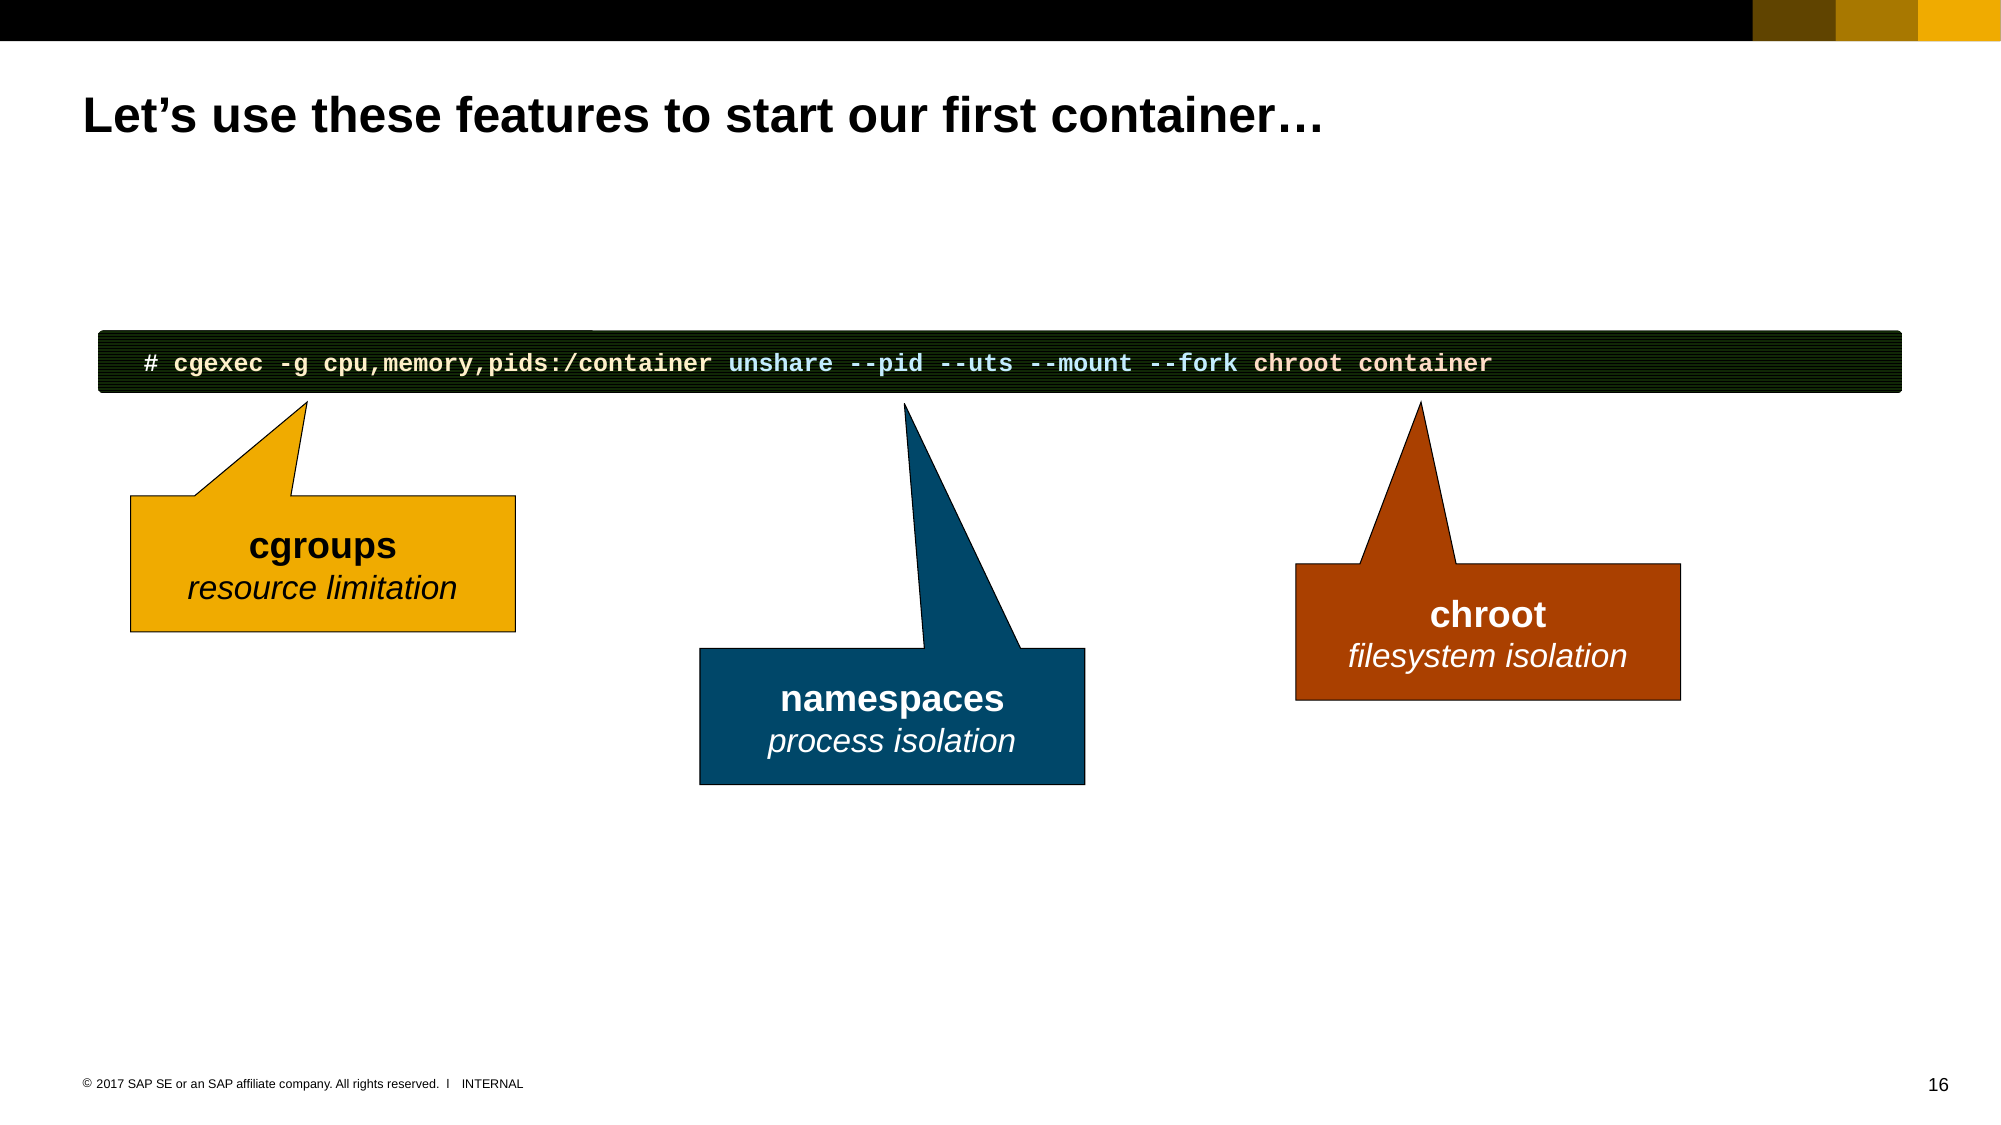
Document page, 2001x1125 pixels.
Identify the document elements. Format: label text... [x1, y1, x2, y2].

text_box # cgexec -g cpu,memory,pids:/container unshare --pid --uts --mount --fork chroot container [97, 330, 1903, 394]
text_box chroot filesystem isolation [1295, 402, 1681, 701]
text_box namespaces process isolation [699, 403, 1085, 785]
title Let’s use these features to start our first container… [82, 82, 1918, 144]
text_box cgroups resource limitation [130, 402, 516, 632]
